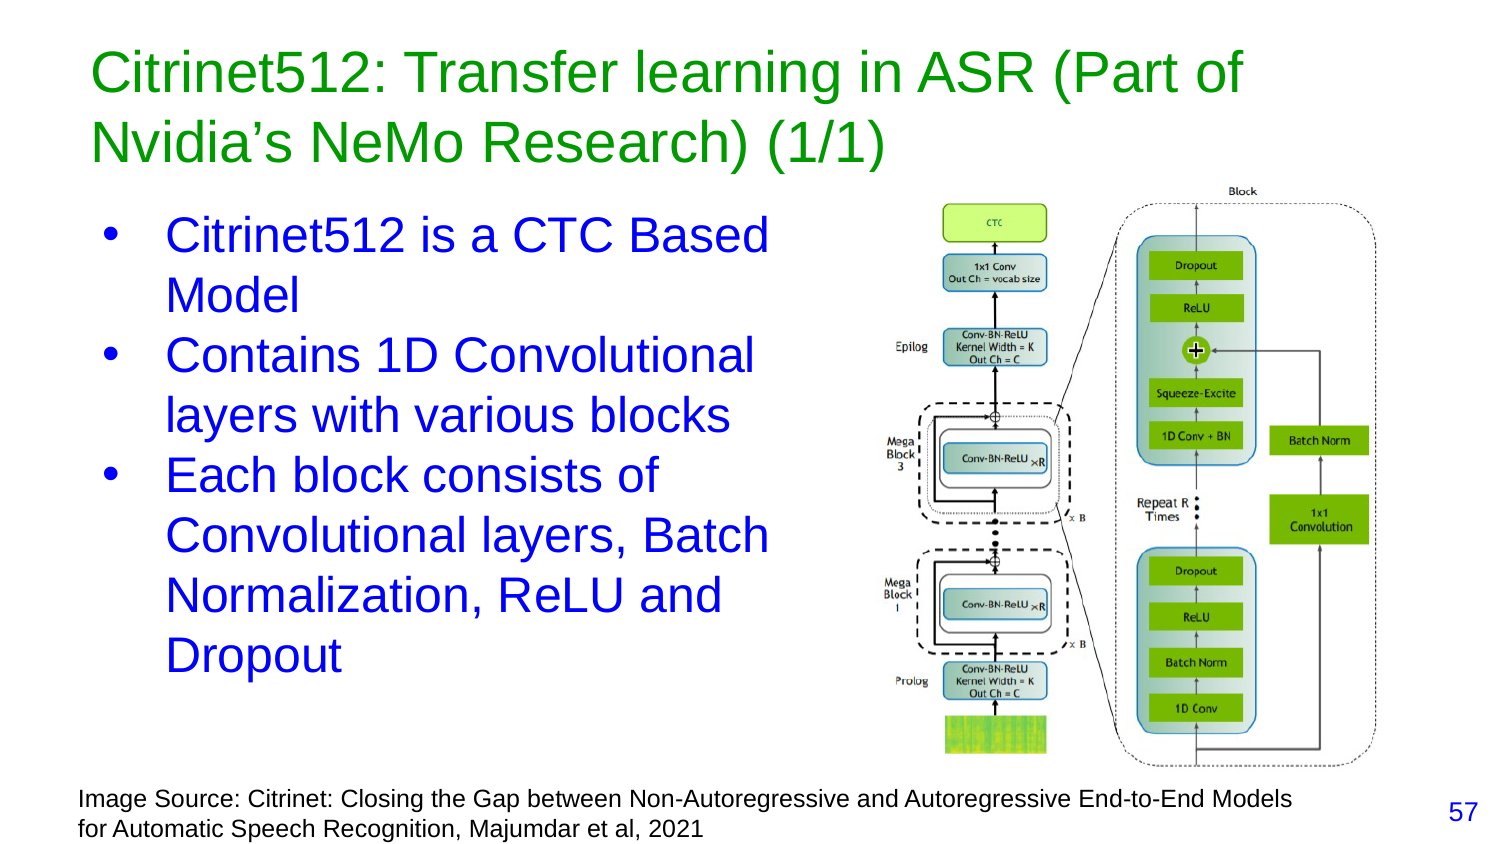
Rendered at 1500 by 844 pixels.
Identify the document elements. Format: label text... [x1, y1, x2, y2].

title Citrinet512: Transfer learning in ASR (Part of Nvidia’s NeMo Research) (1/1) [75, 33, 1425, 175]
list Citrinet512 is a CTC Based Model Contains 1D Convolutional layers with various blocks Each block consists of Convolutional layers, Batch Normalization, ReLU and Dropout [75, 195, 842, 754]
slide_number ‹#› [1403, 779, 1494, 844]
picture [864, 172, 1404, 785]
list Image Source: Citrinet: Closing the Gap between Non-Autoregressive and Autoregressive End-to-End Models for Automatic Speech Recognition, Majumdar et al, 2021 [62, 774, 1321, 840]
